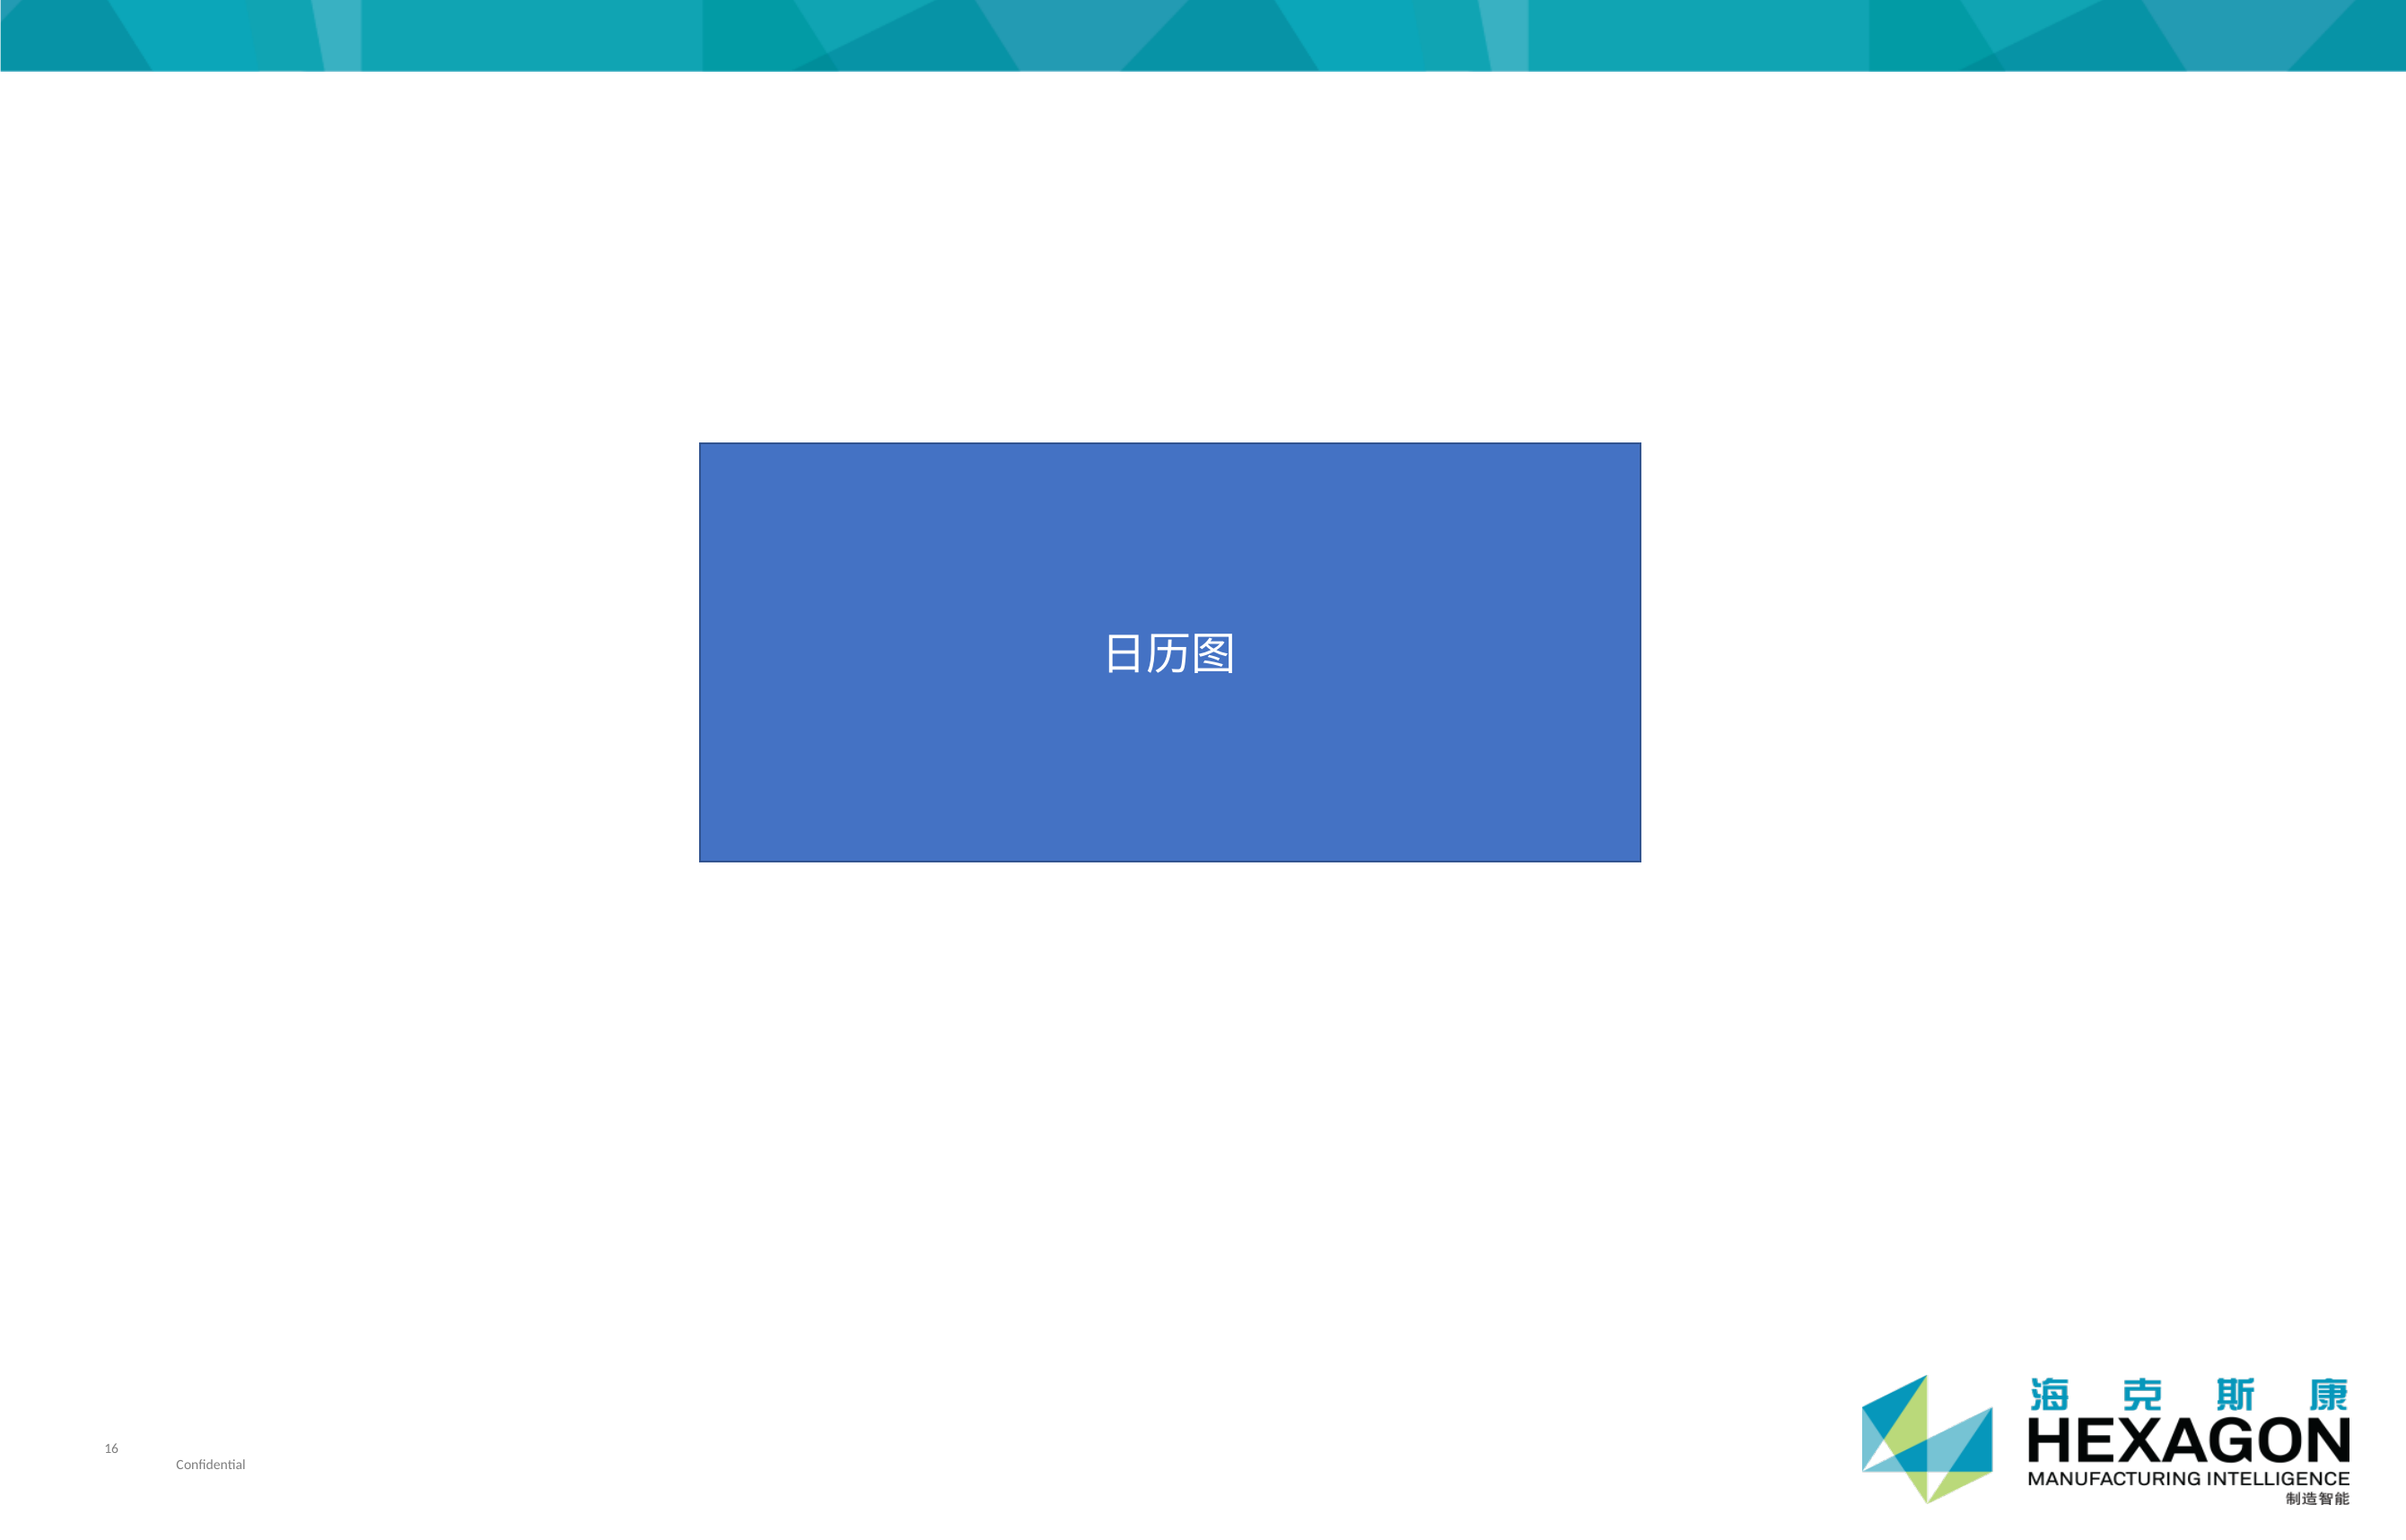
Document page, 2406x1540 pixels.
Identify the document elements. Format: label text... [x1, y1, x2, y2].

picture [1862, 1375, 2349, 1505]
text_box [699, 442, 1641, 862]
picture [0, 0, 2406, 72]
text_box 日历图 [1088, 617, 1595, 686]
